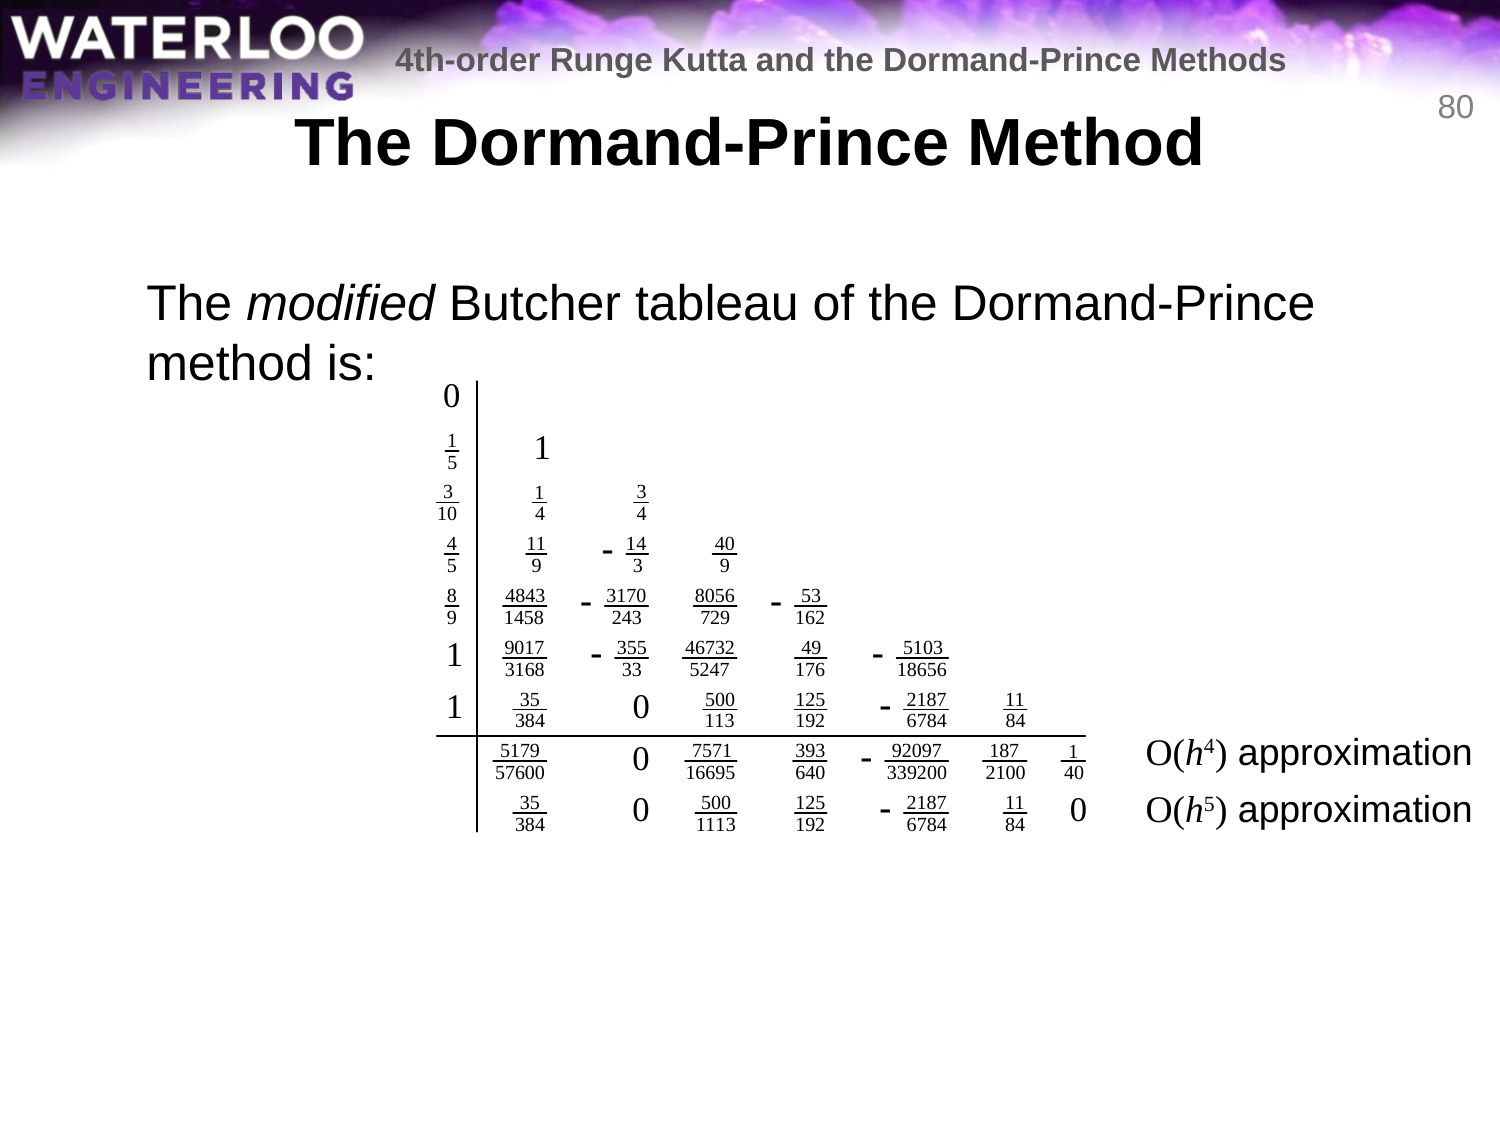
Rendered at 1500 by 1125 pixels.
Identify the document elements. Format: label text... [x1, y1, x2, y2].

text_box O(h4) approximation O(h5) approximation [1130, 720, 1500, 840]
slide_number 80 [1360, 73, 1490, 134]
footer 4th-order Runge Kutta and the Dormand-Prince Methods [324, 31, 1303, 74]
picture [0, 0, 1500, 1125]
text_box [430, 373, 1093, 840]
list The modified Butcher tableau of the Dormand-Prince method is: [74, 262, 1426, 1020]
title The Dormand-Prince Method [74, 44, 1426, 233]
